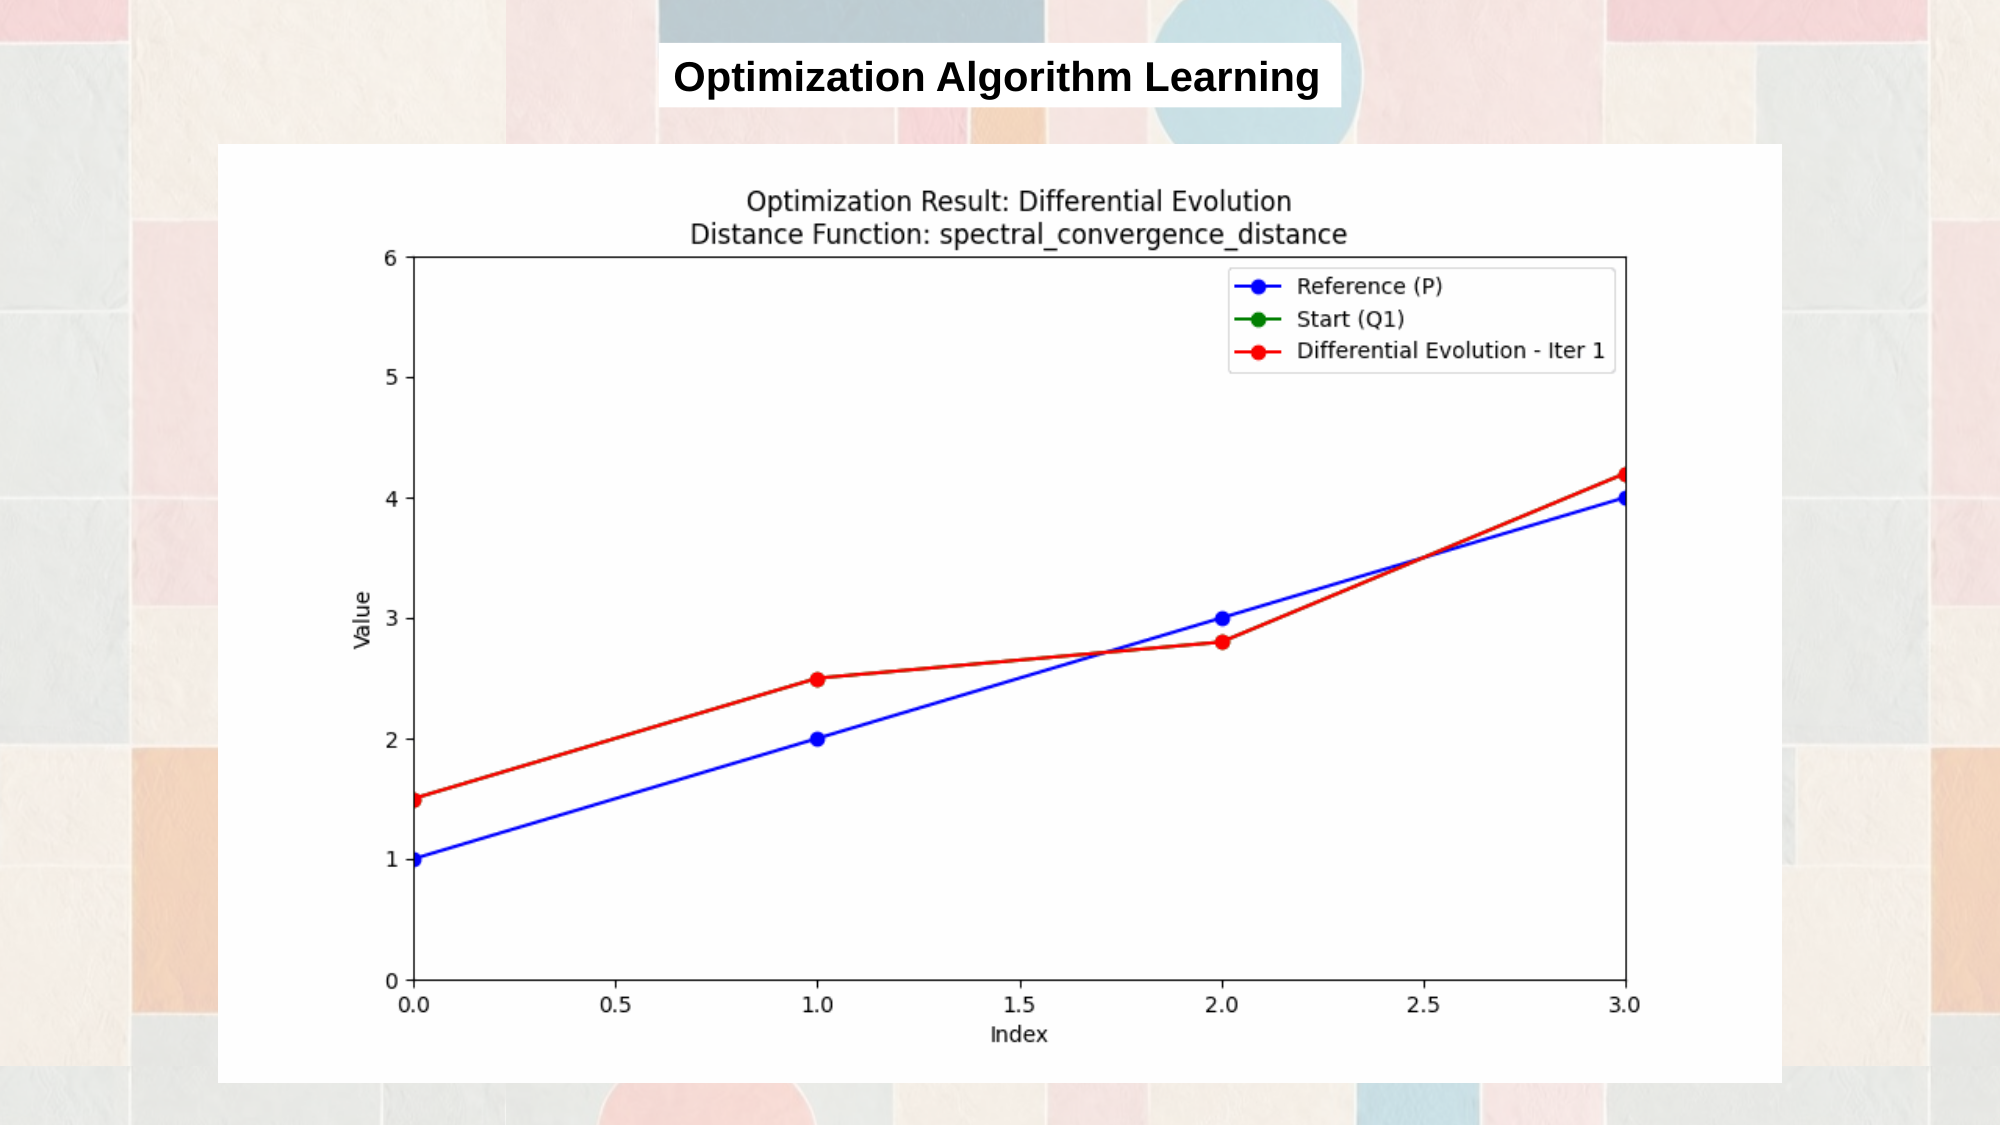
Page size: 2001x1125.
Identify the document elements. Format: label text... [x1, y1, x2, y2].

text_box Optimization Algorithm Learning [658, 42, 1342, 108]
picture [218, 144, 1782, 1083]
